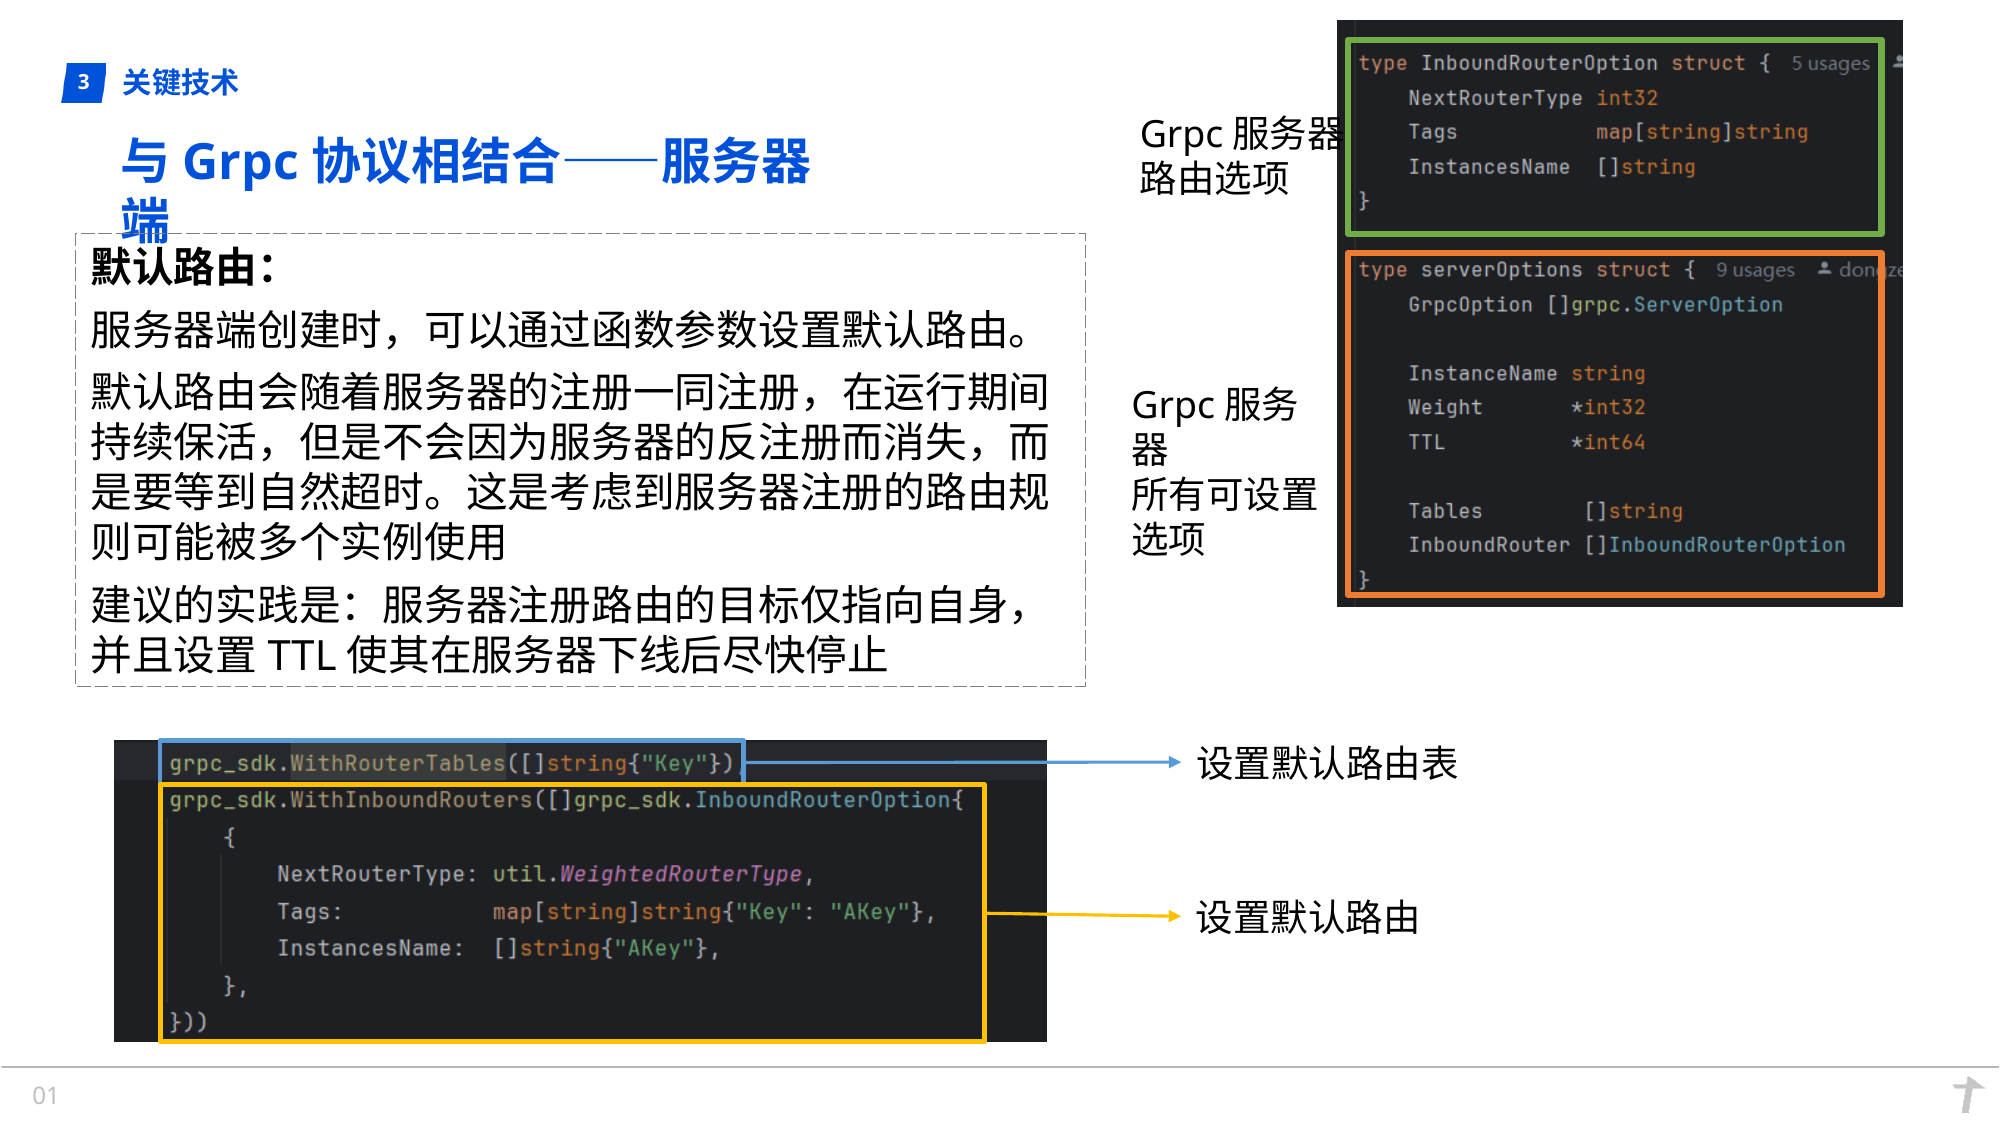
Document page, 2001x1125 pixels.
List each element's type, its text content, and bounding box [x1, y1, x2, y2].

text_box Grpc服务器 所有可设置选项 [1116, 373, 1337, 569]
picture [0, 1065, 2000, 1113]
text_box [984, 913, 1180, 917]
text_box 设置默认路由表 [1181, 732, 1474, 792]
text_box 01 [17, 1076, 76, 1119]
picture [114, 740, 1047, 1042]
text_box 默认路由： 服务器端创建时，可以通过函数参数设置默认路由。 默认路由会随着服务器的注册一同注册，在运行期间持续保活，但是不会因为服务器的反注册而消失，而是要等到自然超时。这是考虑到服务器注册的路由规则可能被多个实例使用 建议的实践是：服务器注册路由的目标仅指向自身，并且设置TTL使其在服务器下线后尽快停止 [75, 233, 1086, 687]
picture [1337, 20, 1903, 607]
text_box 设置默认路由 [1181, 886, 1436, 947]
text_box 关键技术 [108, 57, 356, 108]
text_box 与Grpc协议相结合——服务器端 [106, 121, 875, 233]
text_box Grpc服务器 路由选项 [1125, 102, 1337, 208]
picture [60, 63, 106, 103]
